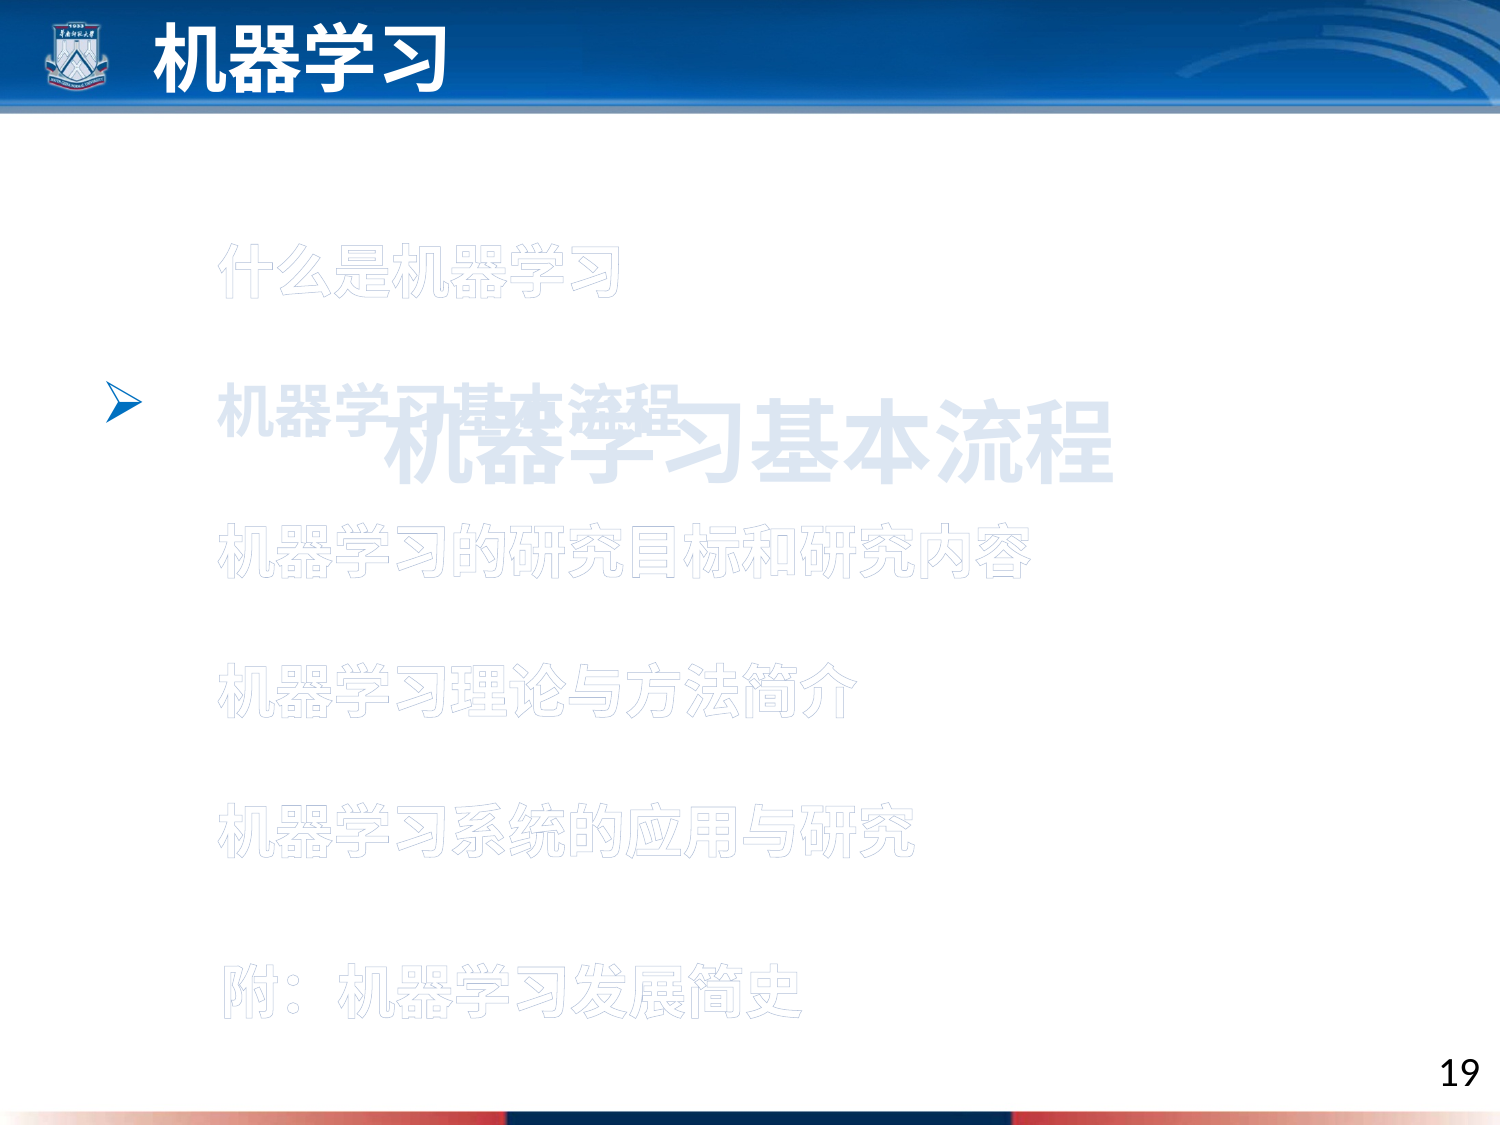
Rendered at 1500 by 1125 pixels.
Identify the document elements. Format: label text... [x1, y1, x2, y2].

picture [0, 0, 1500, 1125]
text_box 附：机器学习发展简史 [205, 947, 818, 1032]
text_box 机器学习基本流程 [86, 157, 1414, 942]
text_box 机器学习 [137, 0, 1413, 157]
